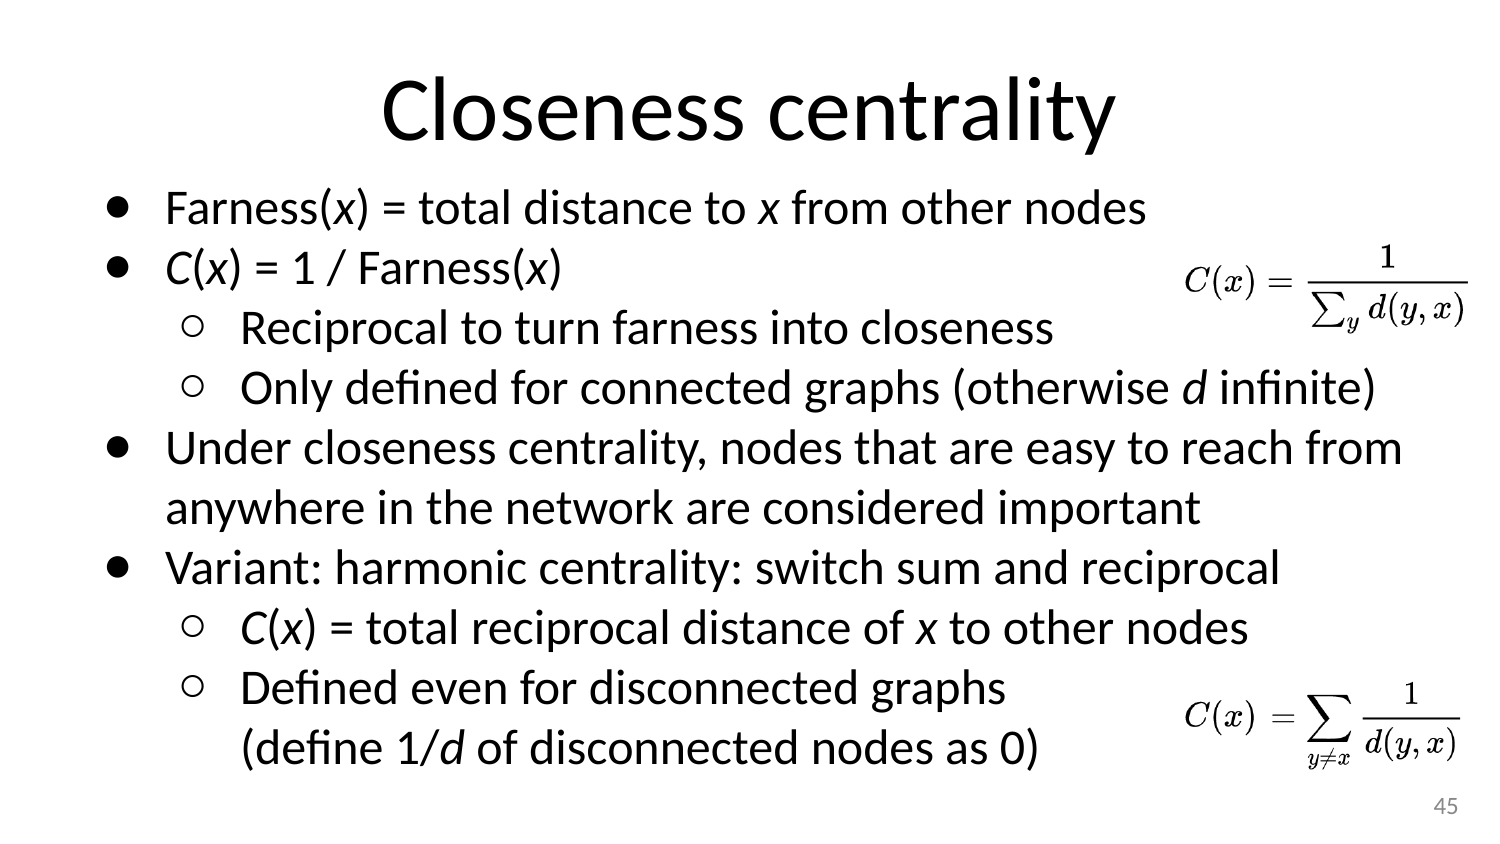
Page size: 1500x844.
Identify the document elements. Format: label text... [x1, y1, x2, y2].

picture [1167, 669, 1467, 779]
slide_number ‹#› [1123, 782, 1474, 827]
title Closeness centrality [75, 33, 1425, 175]
picture [1167, 222, 1475, 345]
list Farness(x) = total distance to x from other nodes C(x) = 1 / Farness(x) Reciprocal to turn farness into closeness Only defined for connected graphs (otherwise d infinite) Under closeness centrality, nodes that are easy to reach from anywhere in the network are considered important Variant: harmonic centrality: switch sum and reciprocal C(x) = total reciprocal distance of x to other nodes Defined even for disconnected graphs (define 1/d of disconnected nodes as 0) [75, 175, 1425, 757]
